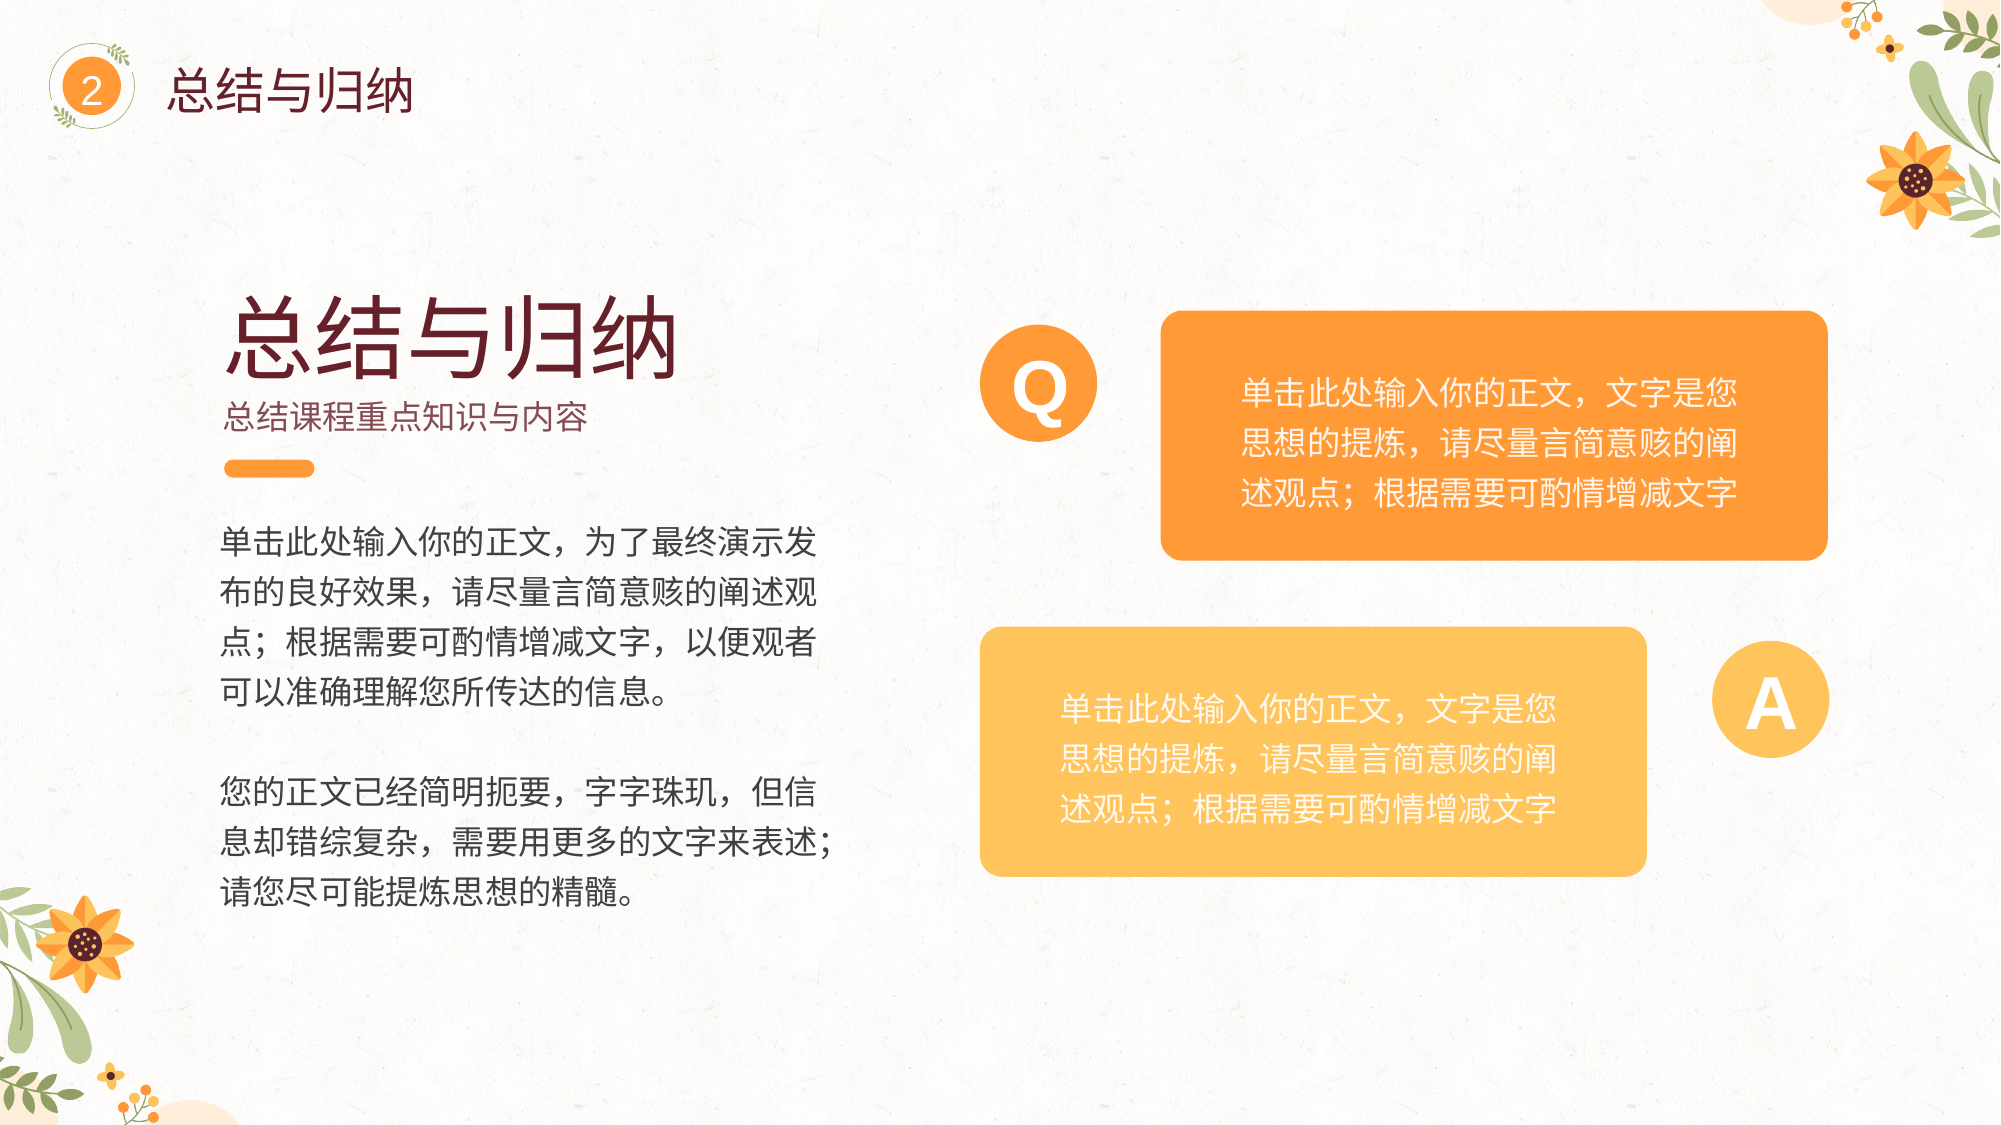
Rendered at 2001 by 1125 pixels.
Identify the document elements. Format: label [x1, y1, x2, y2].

text_box [48, 42, 433, 129]
picture [0, 0, 2000, 1125]
text_box [204, 273, 840, 919]
text_box [979, 310, 1830, 877]
